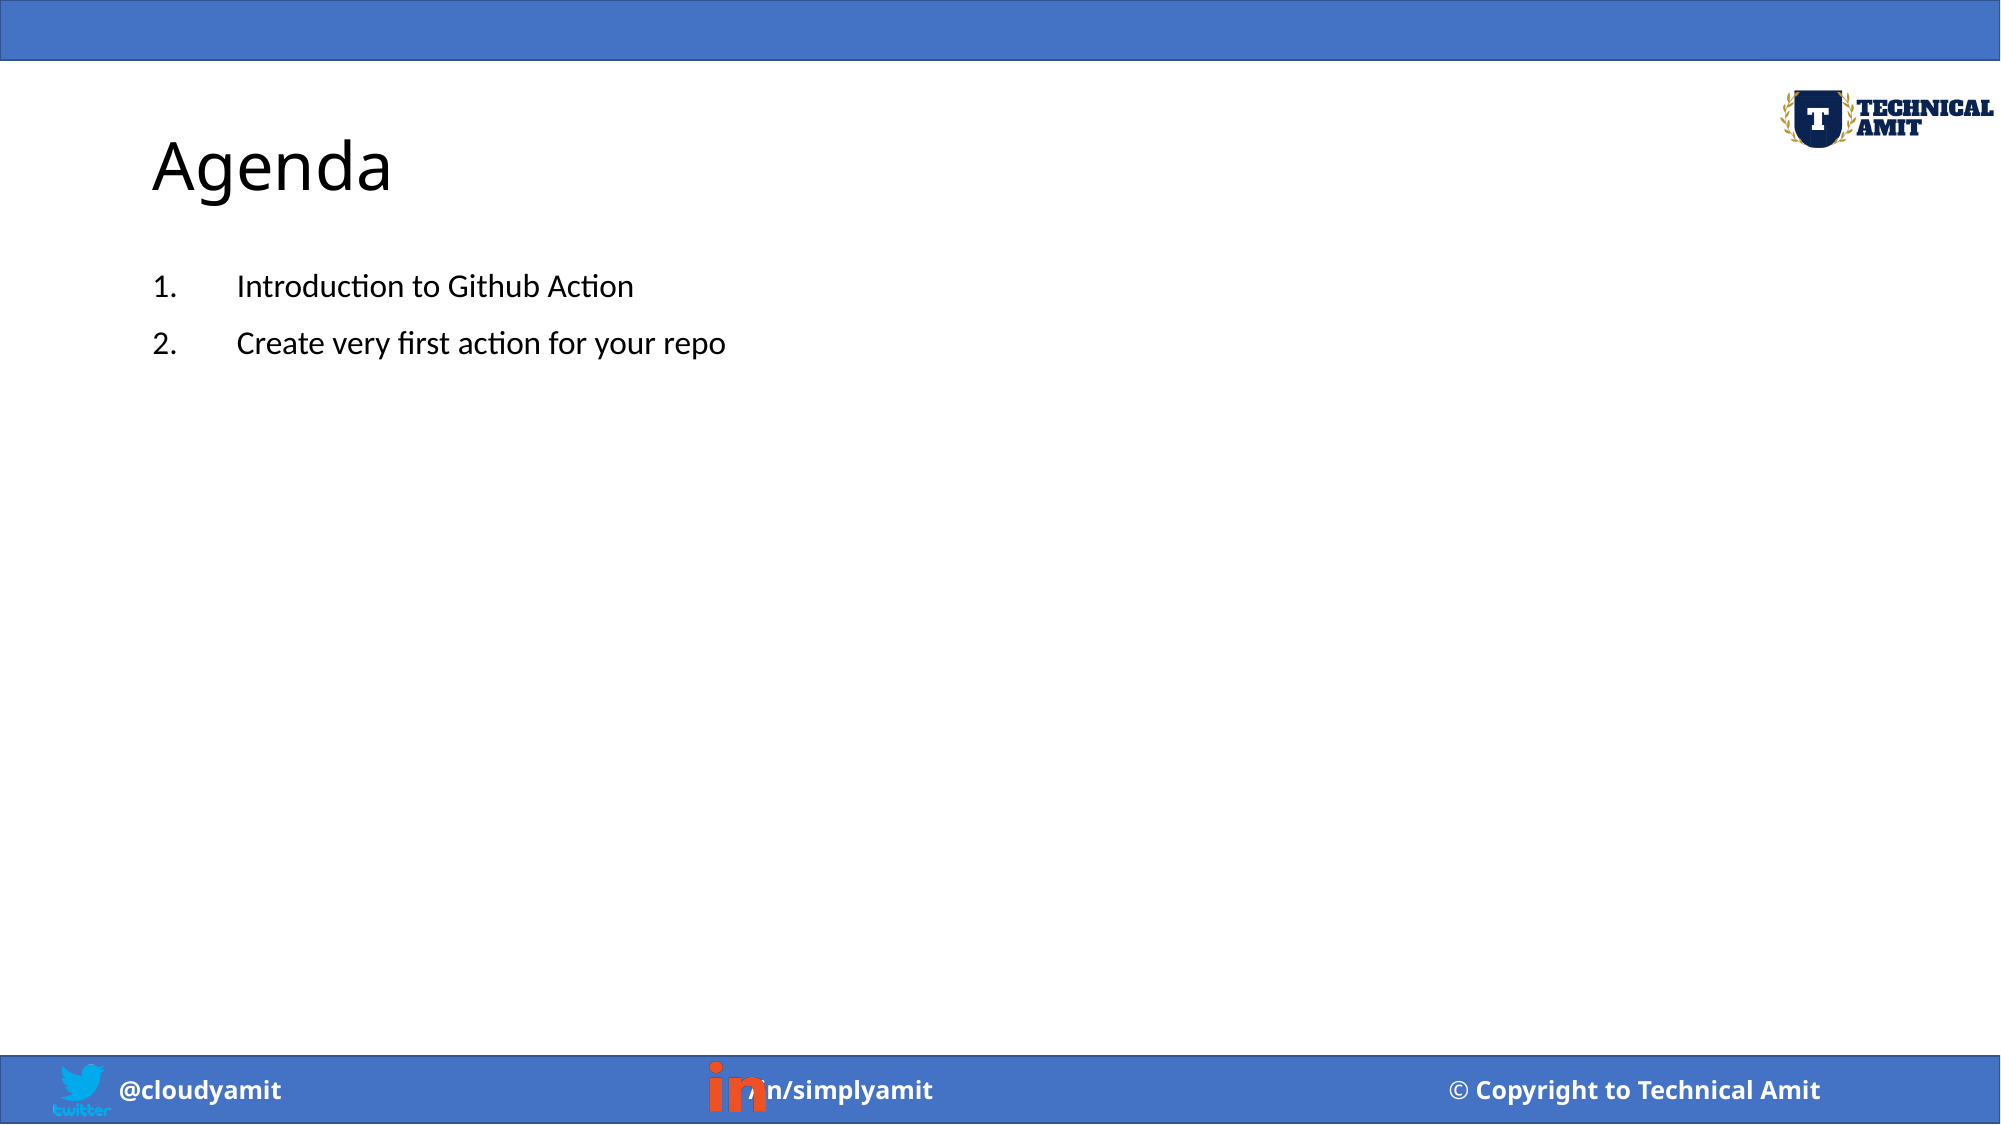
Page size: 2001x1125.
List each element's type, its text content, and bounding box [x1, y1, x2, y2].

picture [47, 1061, 117, 1118]
title Agenda [137, 59, 1863, 261]
picture [1863, 61, 1997, 234]
list Introduction to Github Action Create very first action for your repo [137, 261, 1863, 976]
picture [709, 1061, 766, 1112]
